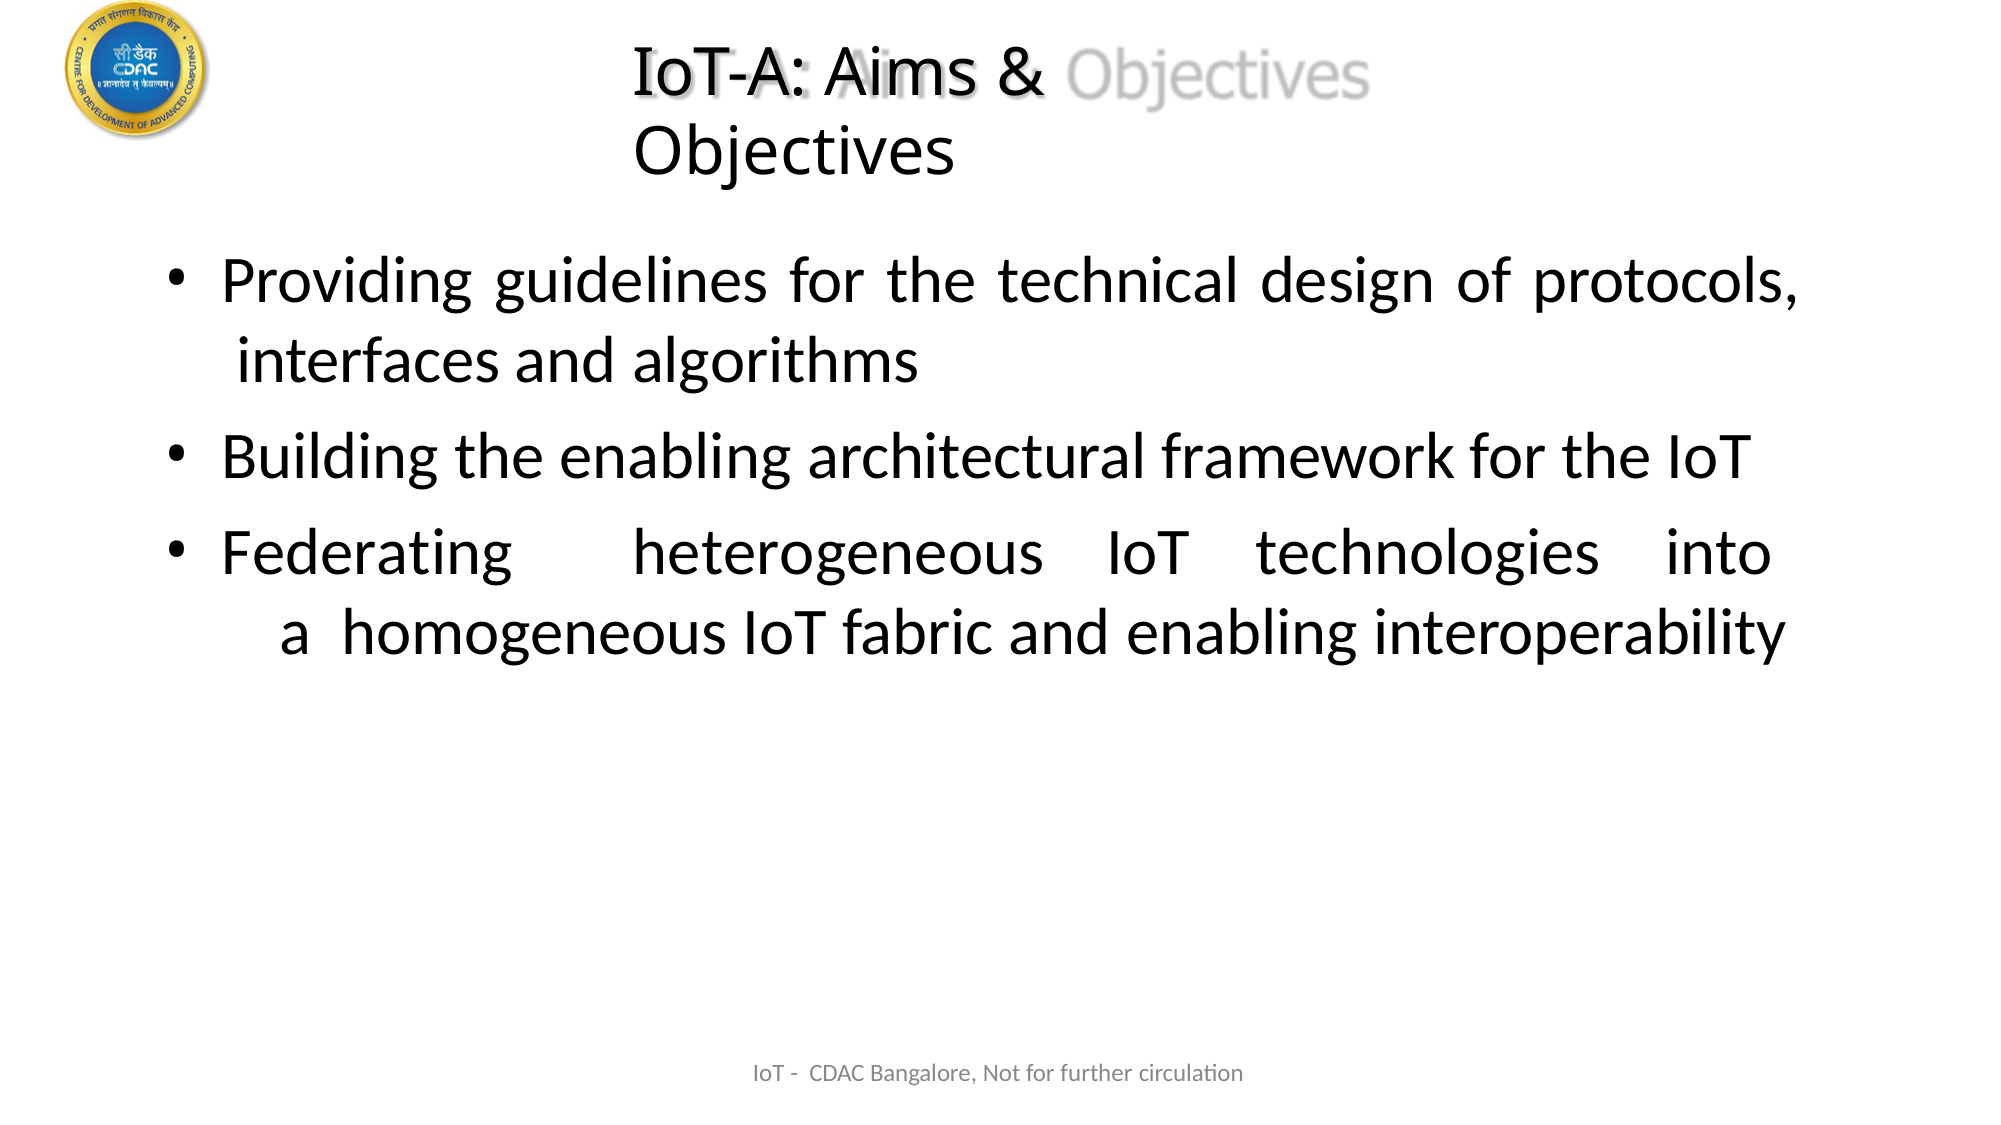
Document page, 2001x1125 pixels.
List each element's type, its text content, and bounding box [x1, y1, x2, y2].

picture [0, 0, 269, 142]
text_box Providing guidelines for the technical design of protocols, interfaces and algorithms Building the enabling architectural framework for the IoT Federating heterogeneous IoT technologies into a homogeneous IoT fabric and enabling interoperability [162, 233, 1812, 668]
slide_number IoT - CDAC Bangalore, Not for further circulation [750, 1060, 1249, 1125]
title IoT-A: Aims & Objectives [630, 164, 1370, 217]
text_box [591, 6, 1414, 156]
